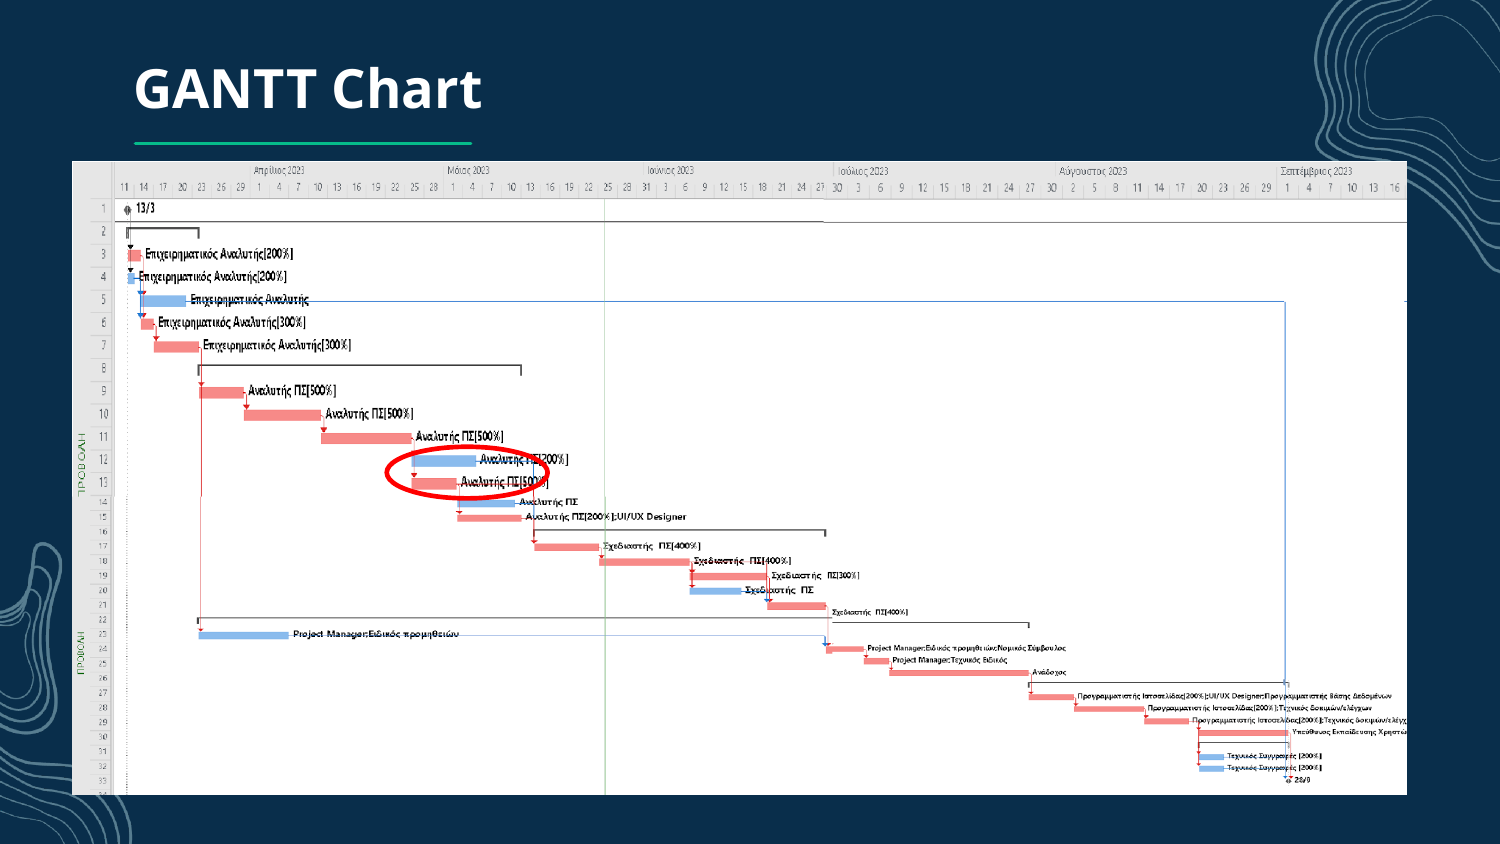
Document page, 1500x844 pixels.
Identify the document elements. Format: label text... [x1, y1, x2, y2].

picture [0, 0, 1500, 844]
title GANTT Chart [118, 39, 1382, 137]
